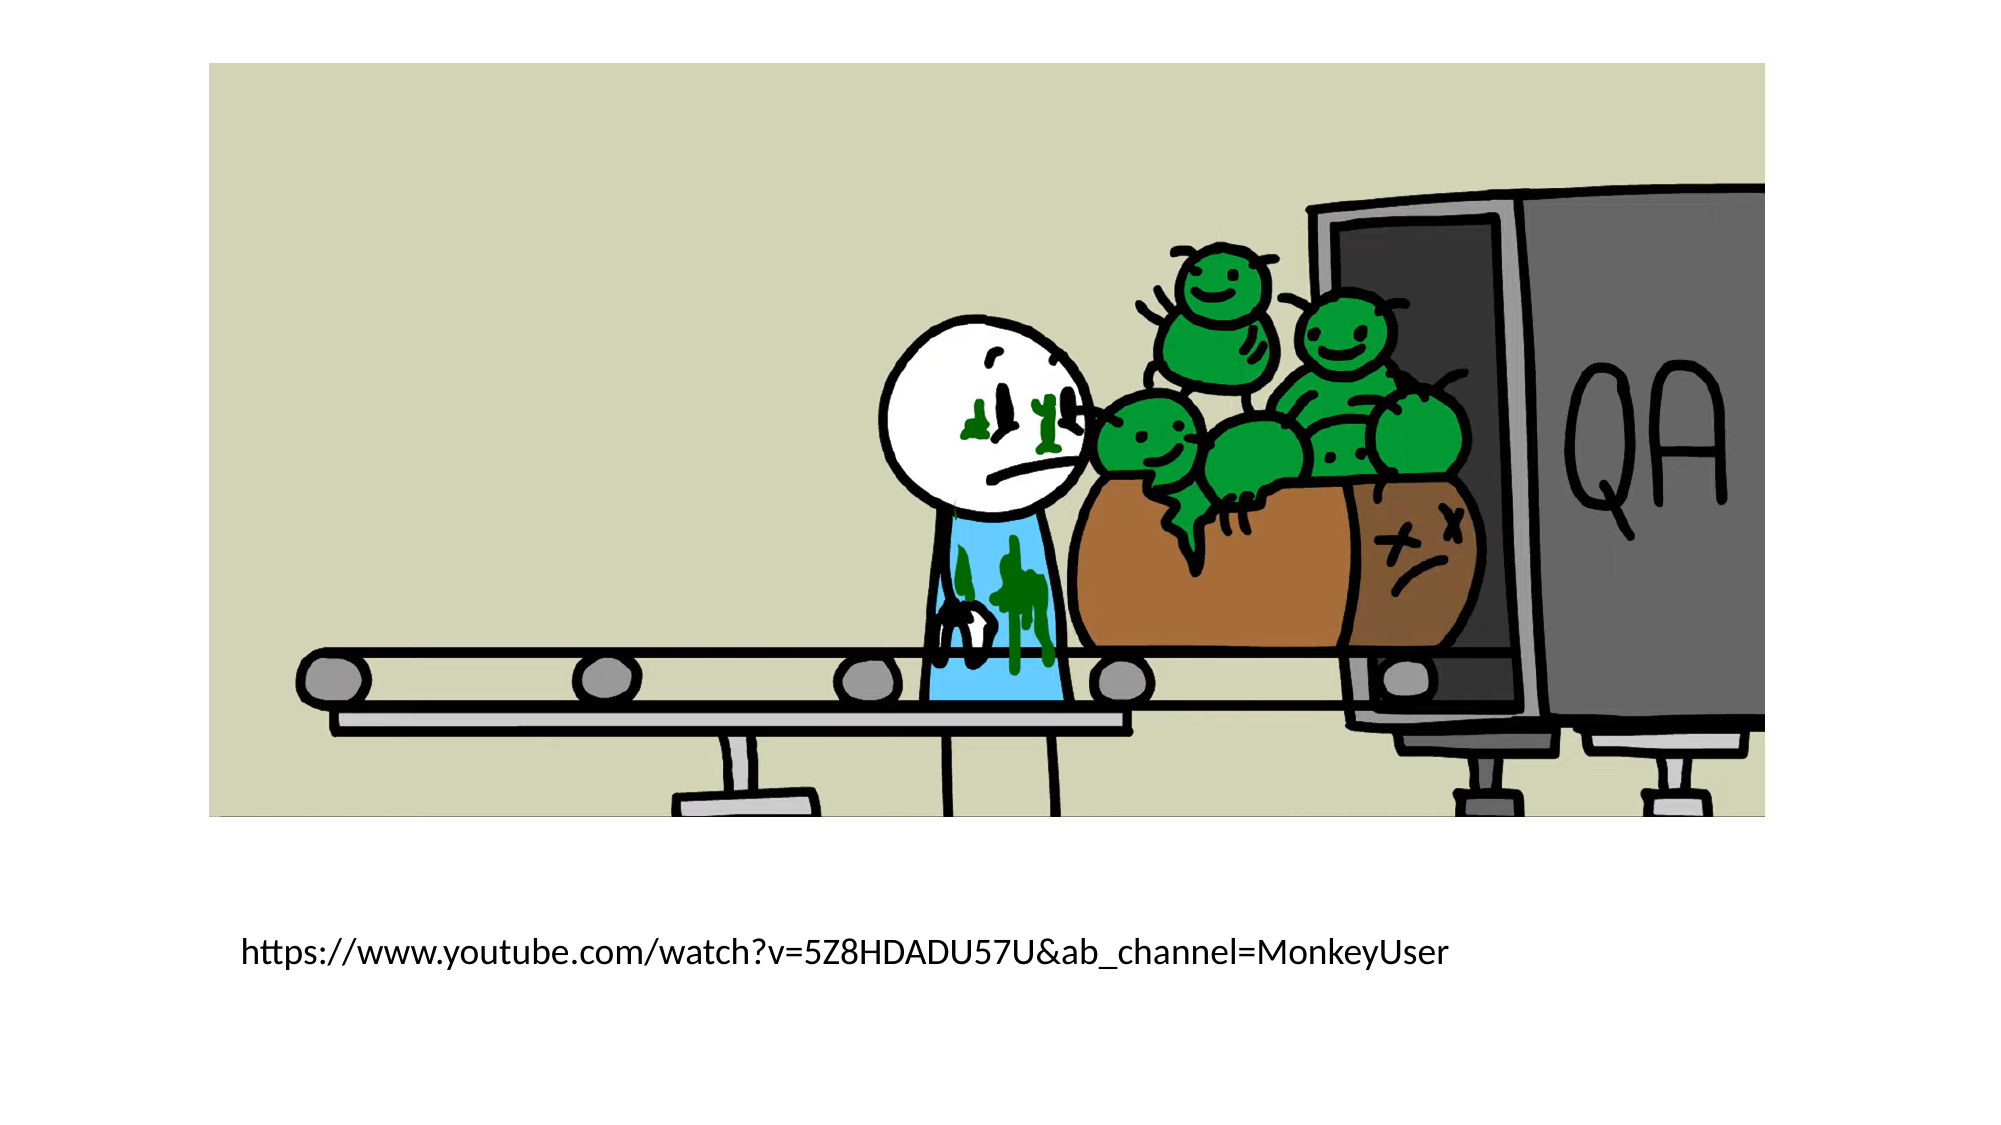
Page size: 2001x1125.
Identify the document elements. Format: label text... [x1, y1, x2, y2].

text_box https://www.youtube.com/watch?v=5Z8HDADU57U&ab_channel=MonkeyUser [225, 919, 1650, 980]
picture [209, 63, 1765, 817]
